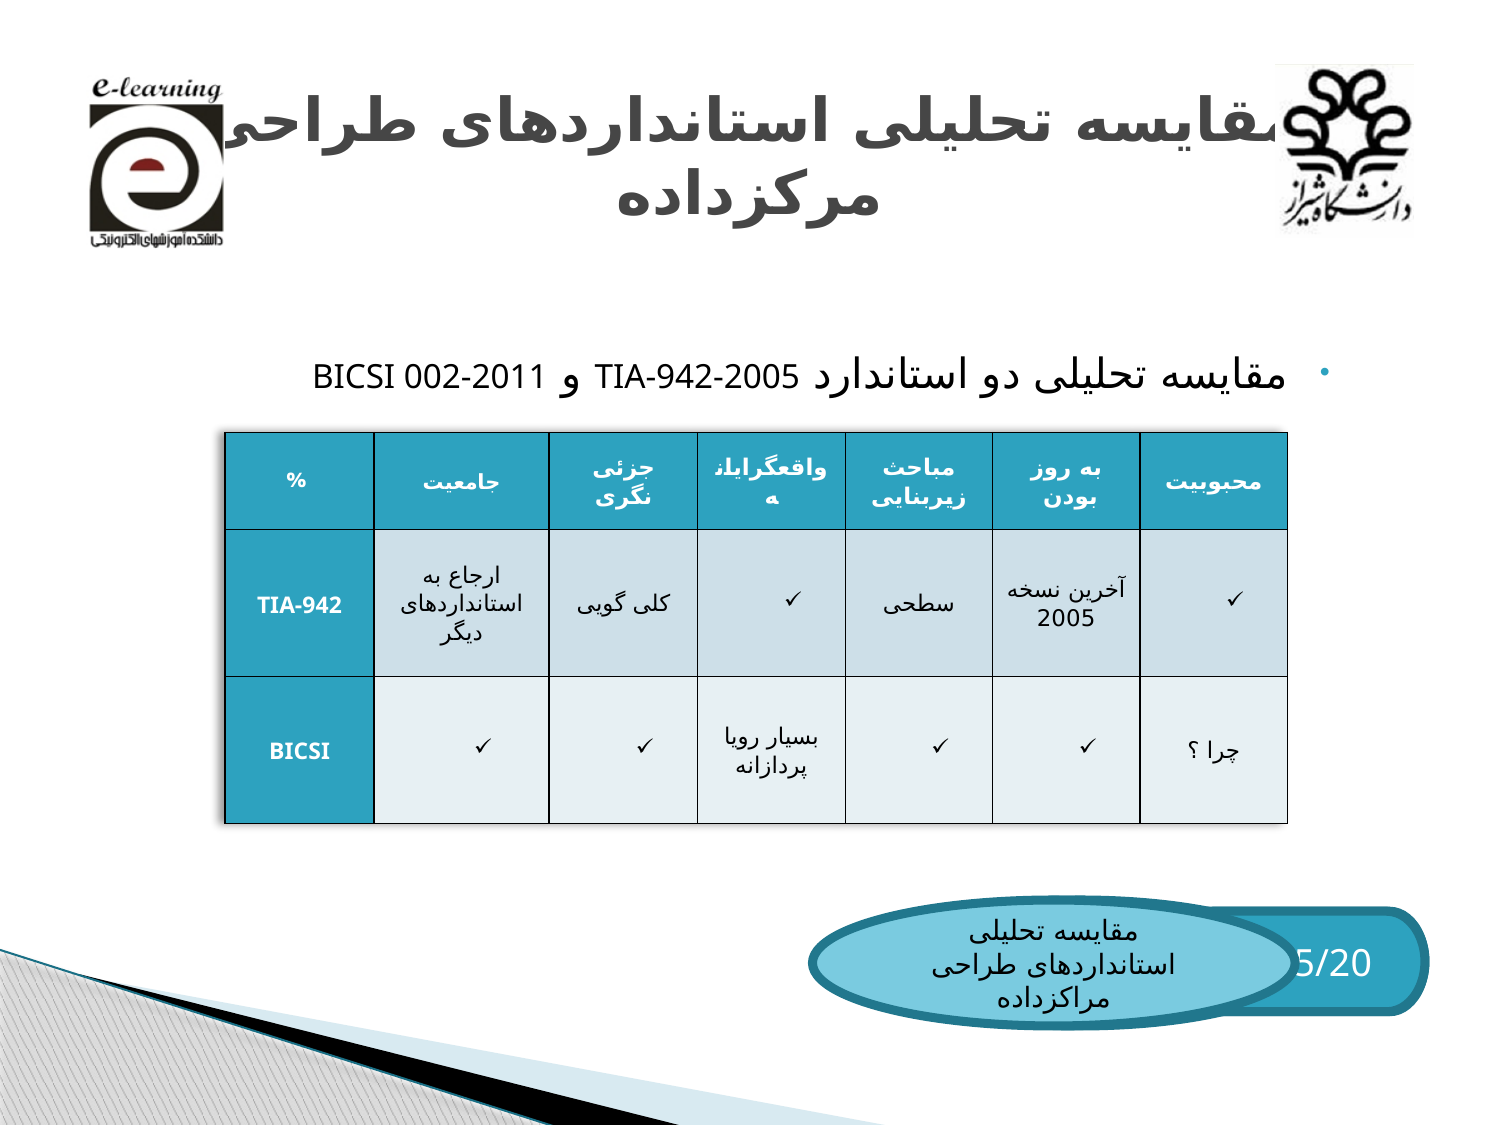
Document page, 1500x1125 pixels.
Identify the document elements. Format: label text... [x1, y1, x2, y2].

table_cell کلی گویی [550, 530, 697, 676]
table_header مباحث زیربنایی [846, 433, 992, 529]
table_cell [846, 677, 992, 823]
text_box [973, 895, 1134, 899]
table_cell سطحی [846, 530, 992, 676]
table_header جزئی نگری [550, 433, 697, 529]
table_cell [550, 677, 697, 823]
table_cell چرا ؟ [1141, 677, 1287, 823]
table_header واقعگرایانه [698, 433, 845, 529]
table_cell بسیار رویا پردازانه [698, 677, 845, 823]
table_header محبوبیت [1141, 433, 1287, 529]
table_cell TIA-942 [226, 530, 373, 676]
table_cell ارجاع به استانداردهای دیگر [375, 530, 548, 676]
text_box مقایسه تحلیلی دو استاندارد TIA-942-2005 و BICSI 002-2011 [12, 339, 1363, 825]
picture [1274, 64, 1415, 238]
table_cell BICSI [226, 677, 373, 823]
table_cell [375, 677, 548, 823]
picture [85, 75, 226, 251]
table_cell آخرین نسخه 2005 [993, 530, 1139, 676]
text_box مقایسه تحلیلی استانداردهای طراحی مراکزداده [807, 924, 850, 1002]
table_cell [1141, 530, 1287, 676]
table_cell [993, 677, 1139, 823]
table_header % [226, 433, 373, 529]
table_header جامعیت [375, 433, 548, 529]
title مقایسه تحلیلی استانداردهای طراحی مرکزداده [75, 45, 1425, 263]
table_header به روز بودن [993, 433, 1139, 529]
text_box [855, 899, 1426, 1027]
table_cell [698, 530, 845, 676]
